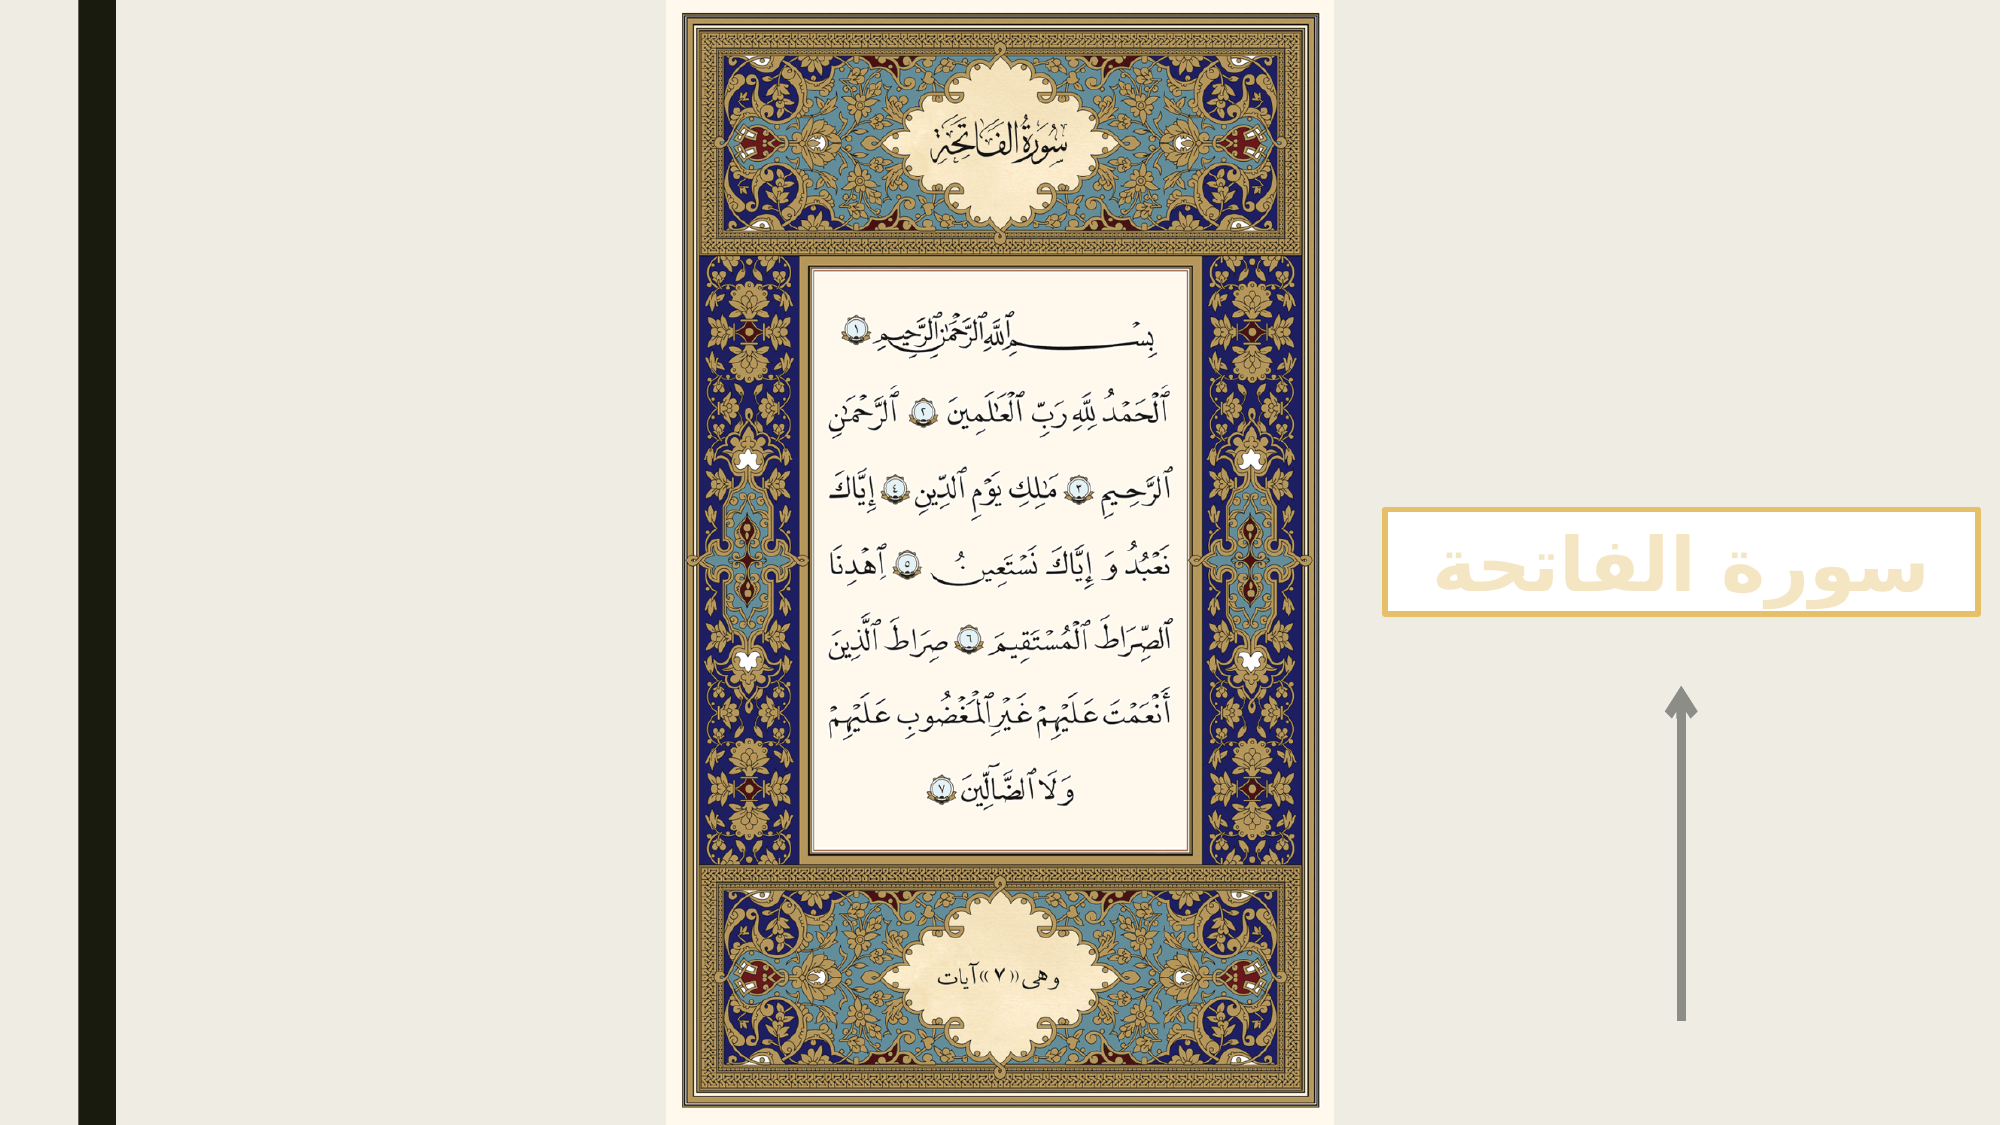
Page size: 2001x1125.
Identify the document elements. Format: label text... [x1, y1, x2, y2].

picture [666, 0, 1334, 1125]
text_box سورة الفاتحة [1382, 507, 1981, 617]
